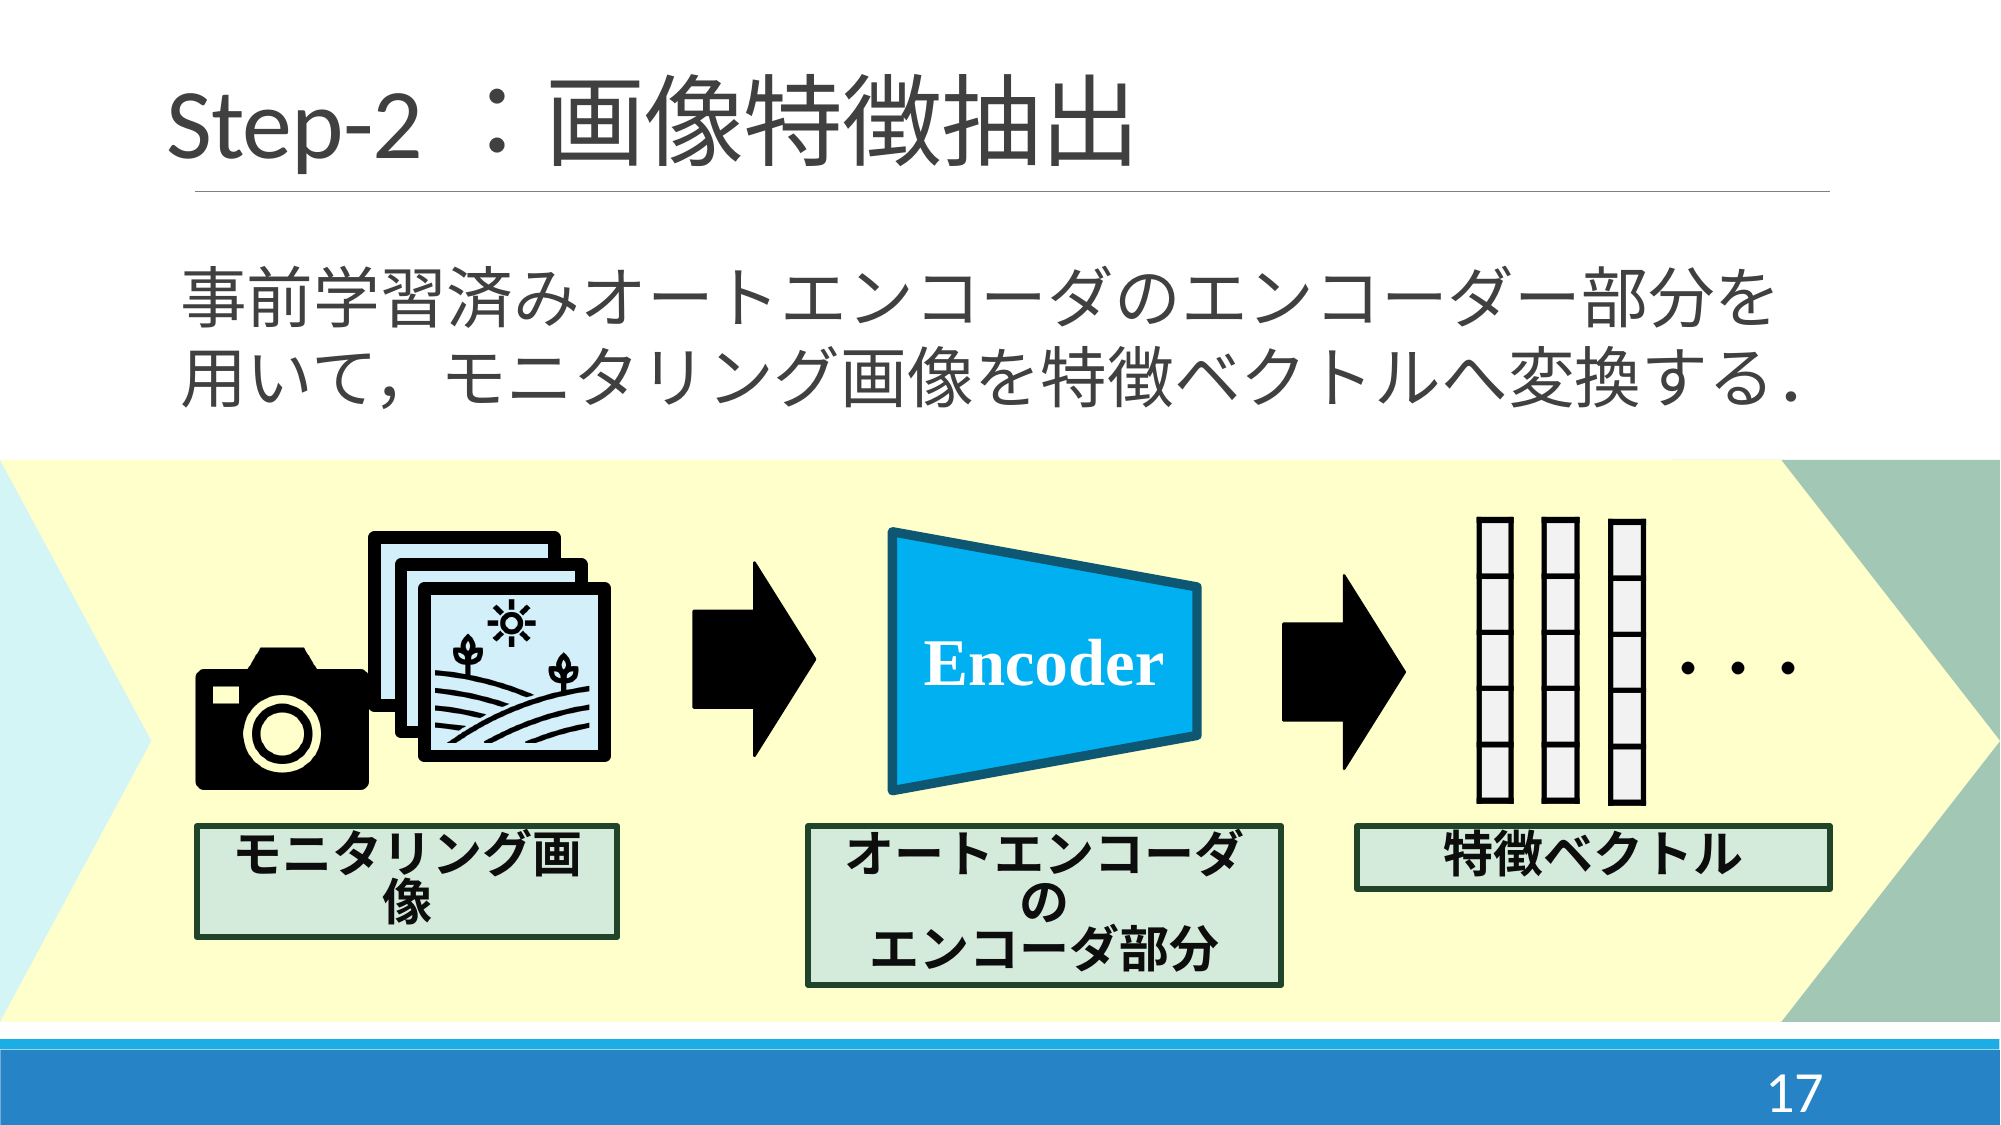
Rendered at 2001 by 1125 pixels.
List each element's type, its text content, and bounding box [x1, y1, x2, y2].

picture [1607, 517, 1649, 809]
picture [1475, 515, 1517, 807]
picture [426, 587, 598, 757]
text_box モニタリング画像 [196, 826, 618, 937]
picture [178, 614, 387, 823]
text_box [1786, 459, 2000, 737]
text_box [400, 563, 583, 733]
slide_number 17 [1624, 1059, 1840, 1120]
text_box [373, 536, 556, 707]
text_box [0, 458, 153, 1023]
text_box [891, 530, 1199, 792]
picture [1541, 515, 1583, 807]
text_box オートエンコーダの エンコーダ部分 [808, 826, 1282, 985]
text_box [1282, 574, 1406, 771]
text_box ・・・ [1659, 629, 1829, 705]
title Step-2：画像特徴抽出 [151, 49, 1872, 187]
text_box [1783, 745, 2000, 1023]
text_box [0, 458, 2000, 1024]
text_box Encoder [908, 611, 1214, 706]
list 事前学習済みオートエンコーダのエンコーダー部分を用いて，モニタリング画像を特徴ベクトルへ変換する． [180, 209, 1830, 463]
text_box [692, 561, 817, 758]
text_box 特徴ベクトル [1357, 826, 1830, 889]
